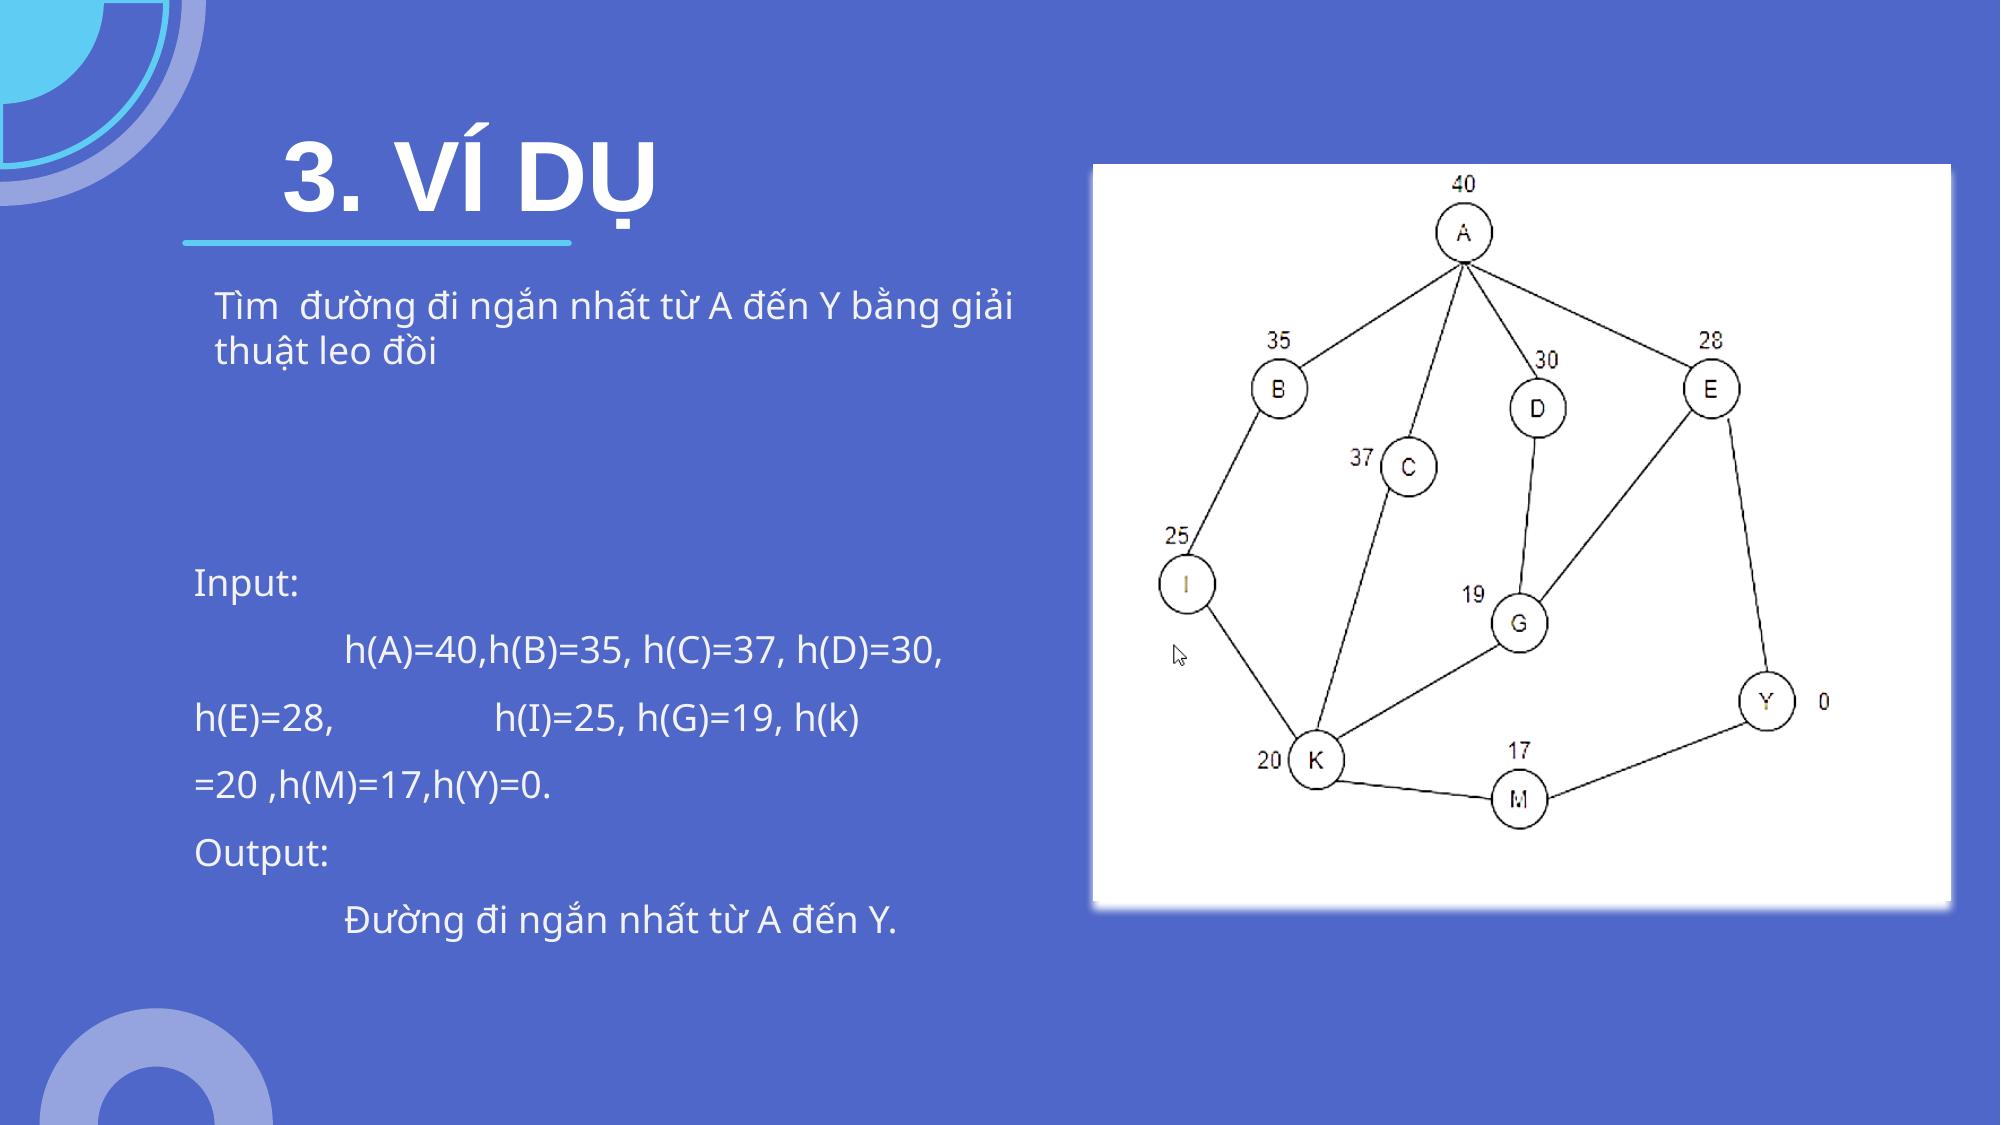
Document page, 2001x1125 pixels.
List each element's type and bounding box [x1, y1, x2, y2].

text_box [0, 0, 206, 206]
text_box [185, 103, 1075, 877]
picture [1093, 164, 1951, 901]
text_box [38, 1007, 274, 1125]
